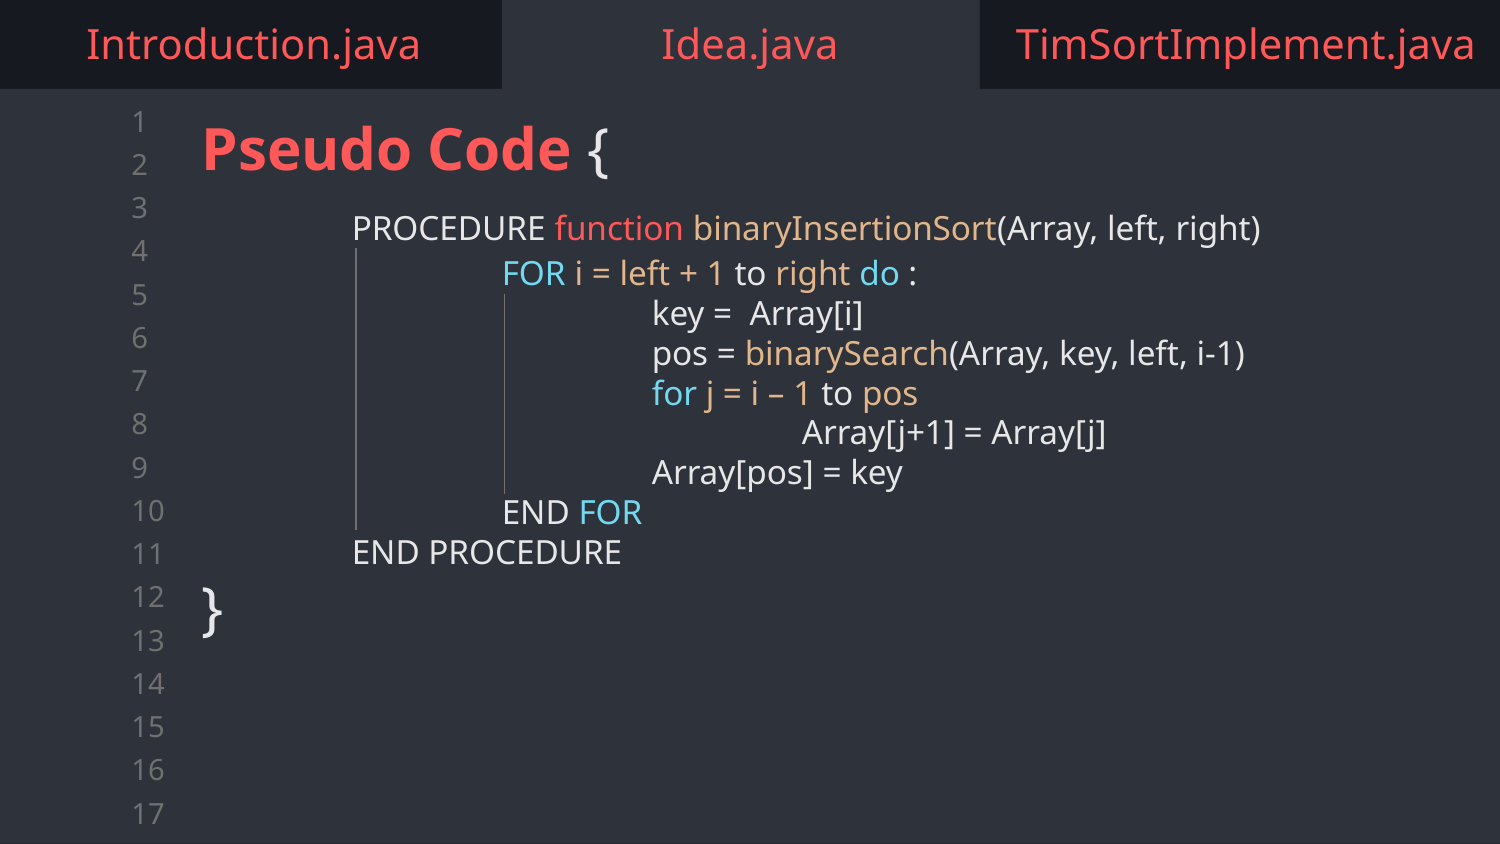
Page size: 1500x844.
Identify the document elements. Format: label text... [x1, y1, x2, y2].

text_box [501, 0, 1500, 113]
text_box Pseudo Code { PROCEDURE function binaryInsertionSort(Array, left, right) FOR i = left + 1 to right do : key = Array[i] pos = binarySearch(Array, key, left, i-1) for j = i – 1 to pos Array[j+1] = Array[j] Array[pos] = key END FOR END PROCEDURE } [187, 104, 1370, 649]
text_box Introduction.java [4, 0, 499, 88]
text_box [236, 16, 319, 88]
